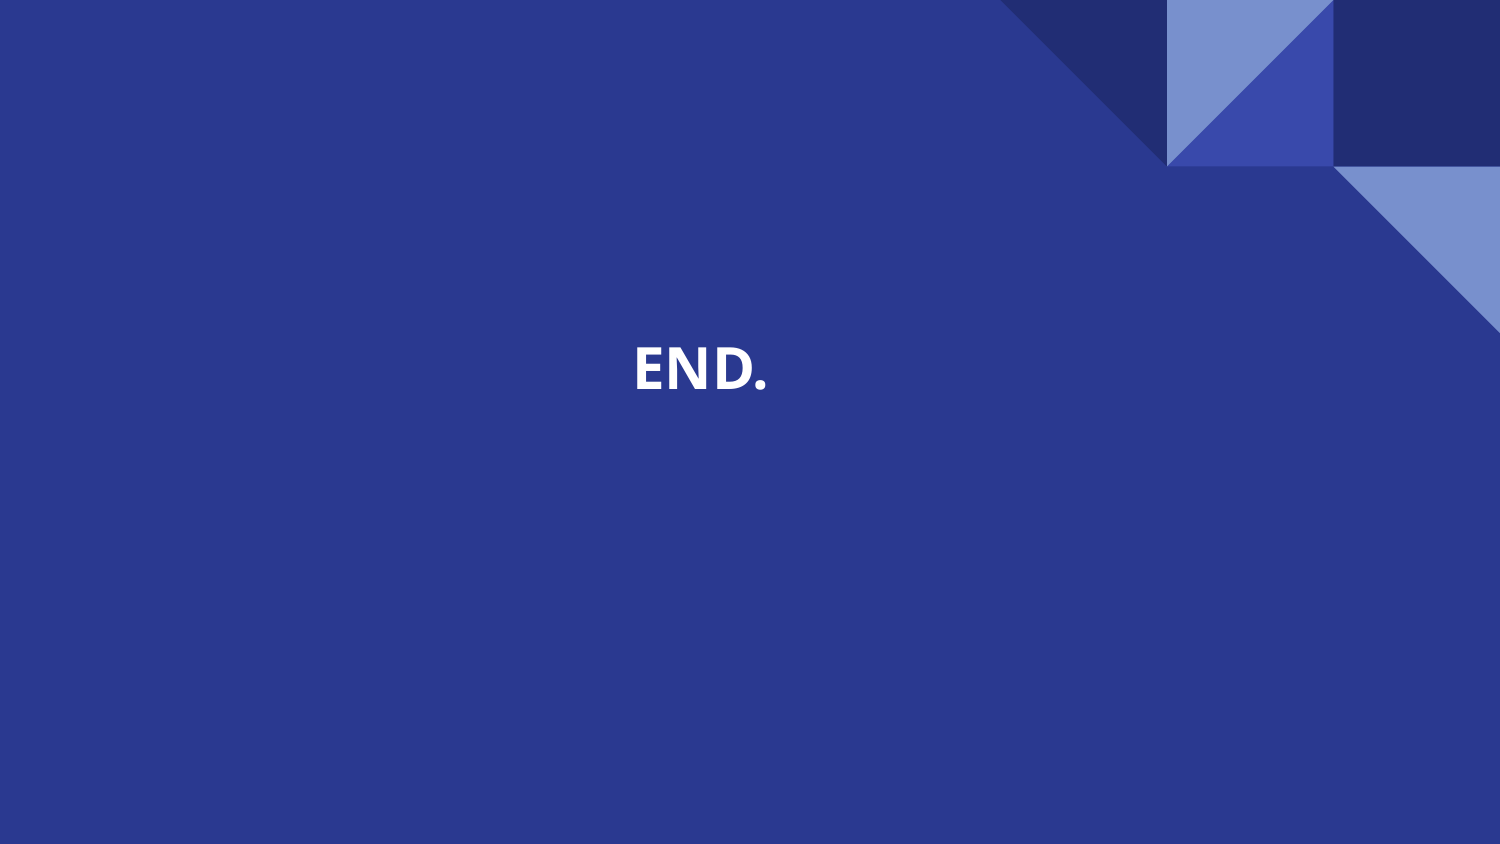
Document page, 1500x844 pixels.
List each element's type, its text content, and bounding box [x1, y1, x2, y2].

subtitle END. [317, 263, 1196, 443]
